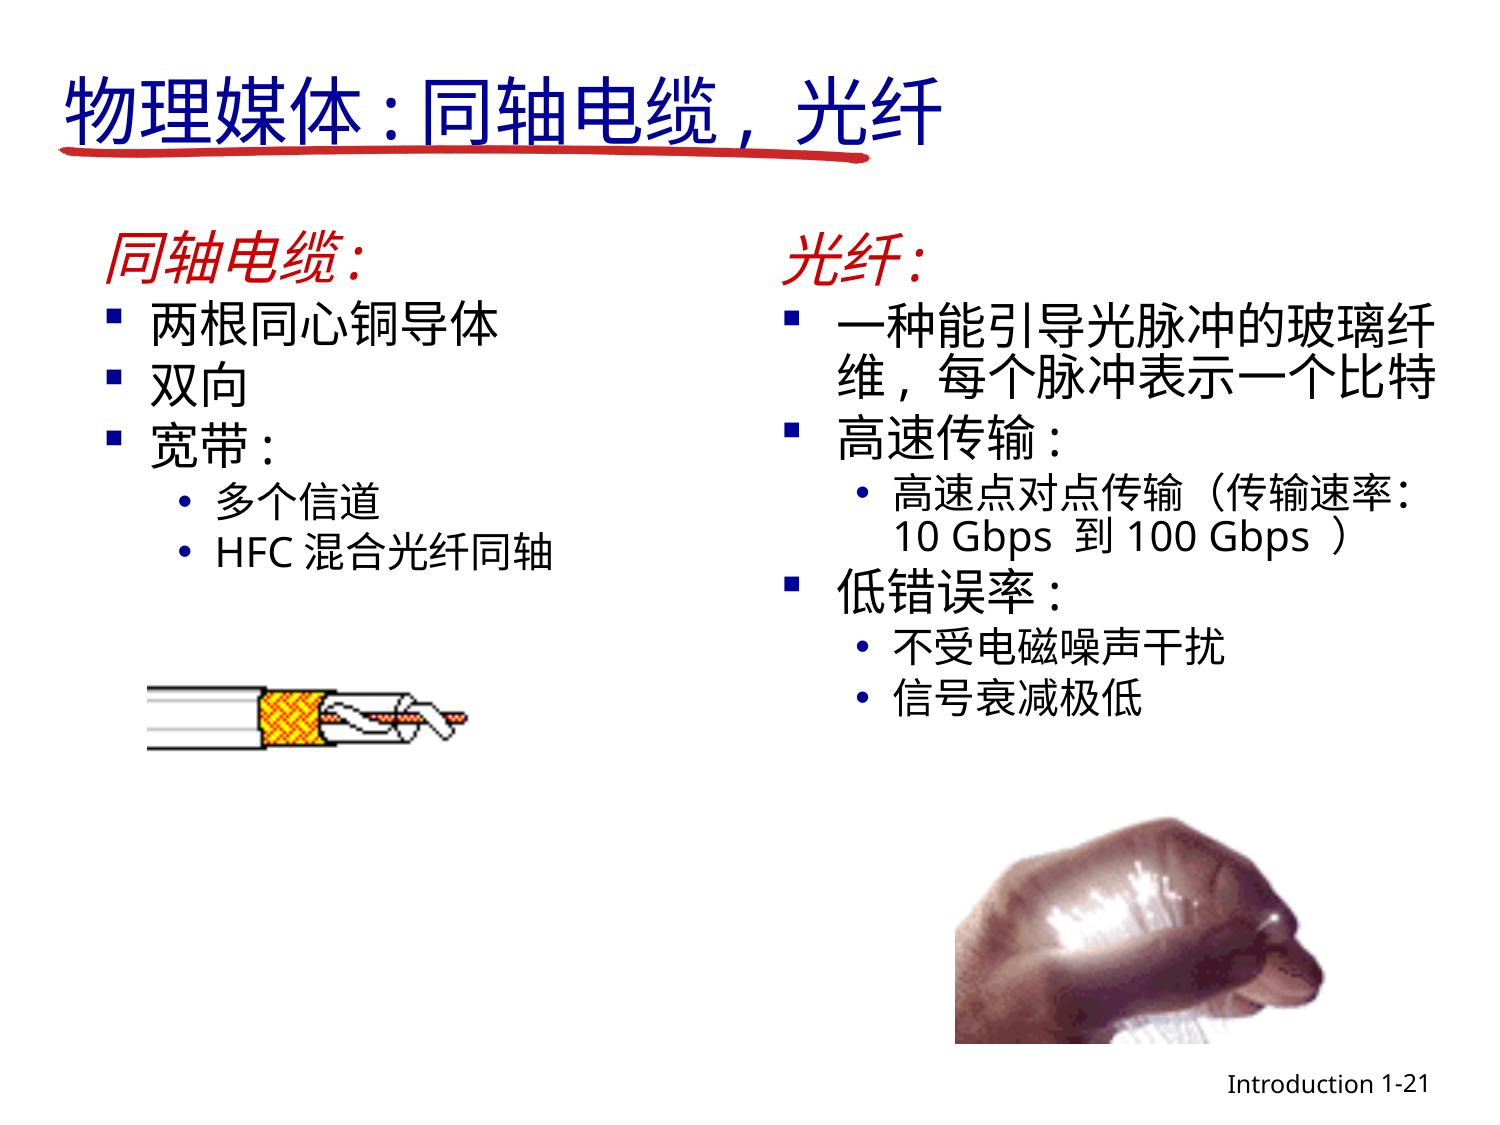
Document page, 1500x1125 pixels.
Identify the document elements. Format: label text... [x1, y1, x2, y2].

title 物理媒体:同轴电缆, 光纤 [47, 37, 1424, 182]
footer Introduction [914, 1060, 1391, 1109]
picture [54, 140, 881, 170]
picture [954, 803, 1345, 1044]
text_box 光纤: 一种能引导光脉冲的玻璃纤维, 每个脉冲表示一个比特 高速传输: 高速点对点传输（传输速率：10 Gbps 到100 Gbps ） 低错误率: 不受电磁噪声干扰 信号衰减极低 [765, 216, 1460, 781]
list 同轴电缆: 两根同心铜导体 双向 宽带: 多个信道 HFC混合光纤同轴 [87, 224, 738, 936]
slide_number 1-21 [1365, 1059, 1477, 1106]
picture [147, 633, 558, 813]
